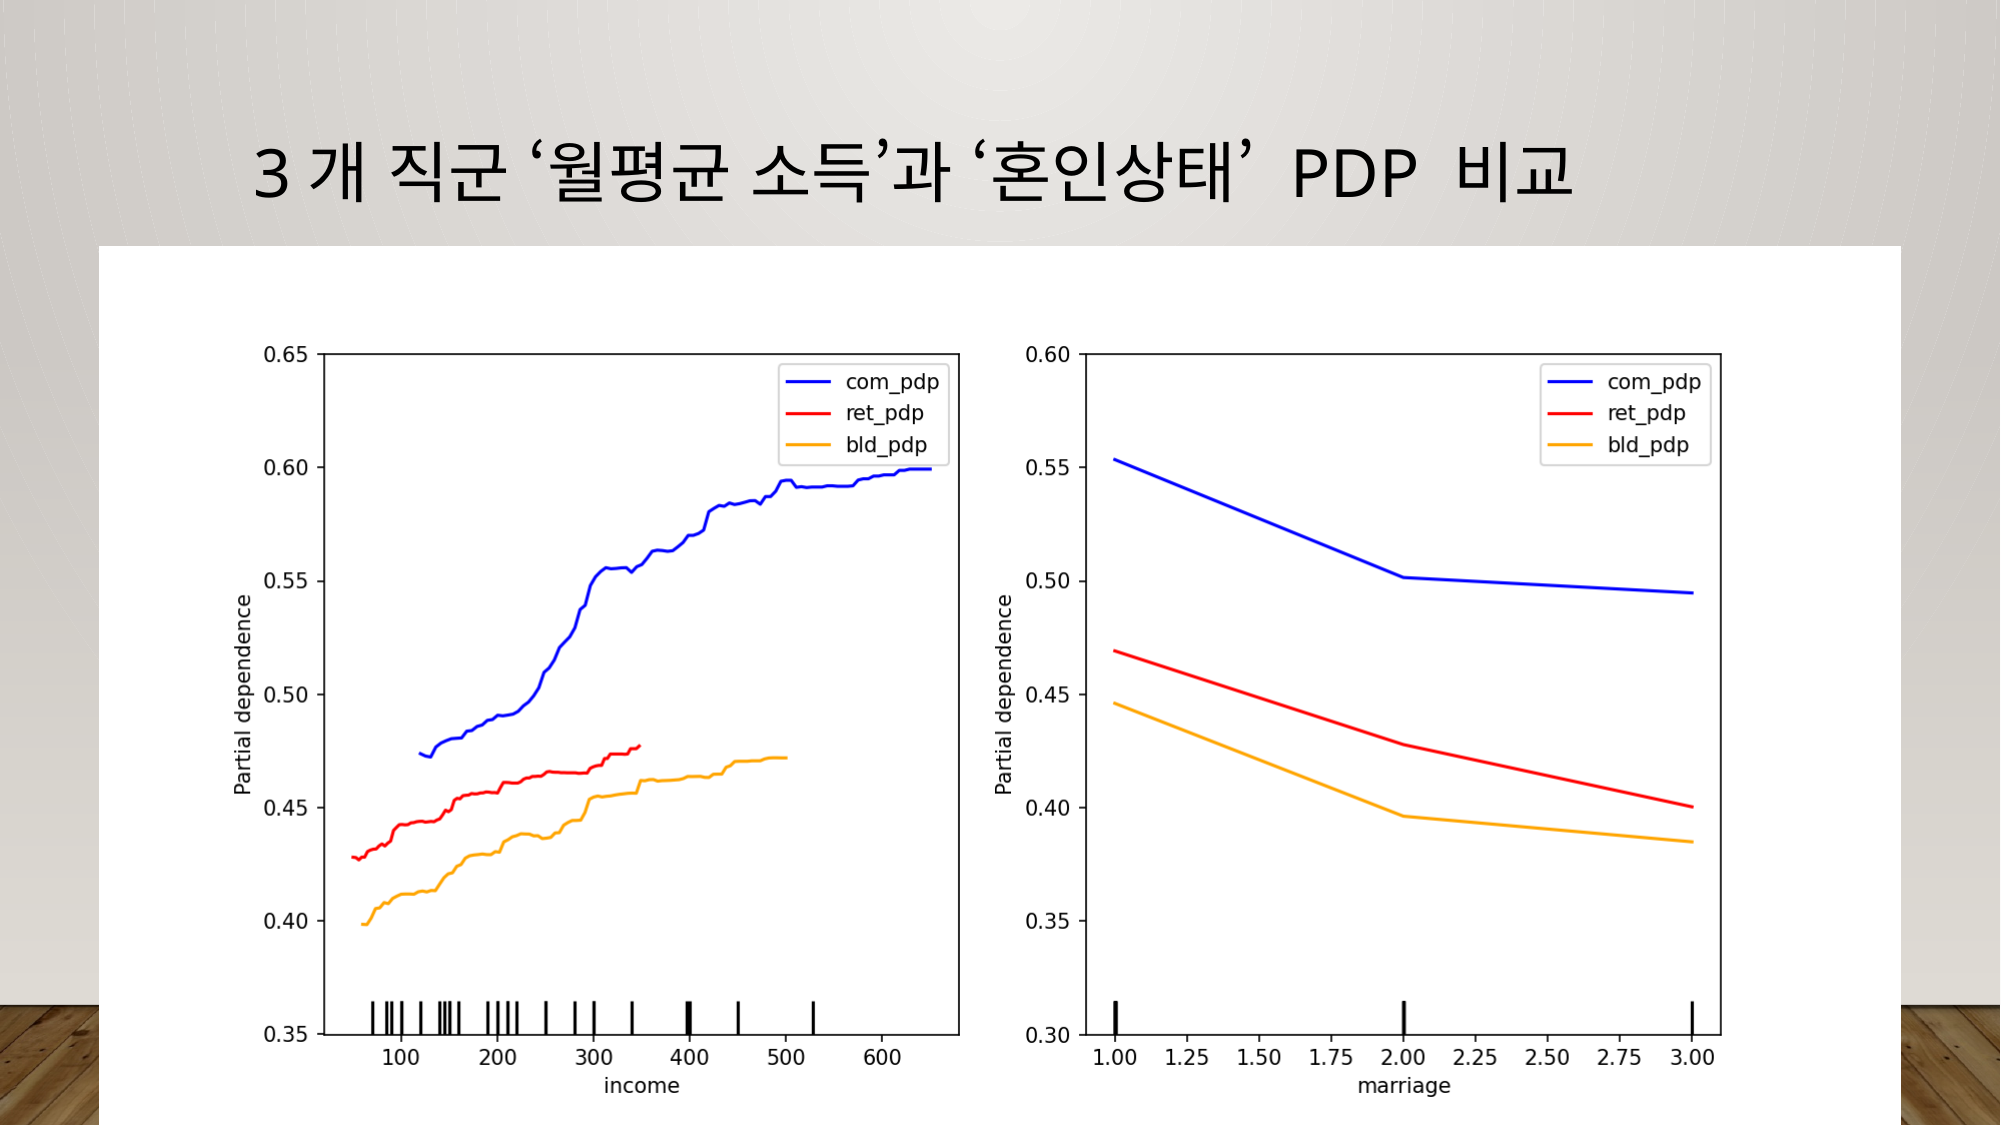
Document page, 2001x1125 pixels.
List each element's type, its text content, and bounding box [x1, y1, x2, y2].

picture [0, 246, 2000, 1125]
title 3개 직군 ‘월평균 소득’과 ‘혼인상태’ PDP 비교 [238, 131, 1814, 246]
